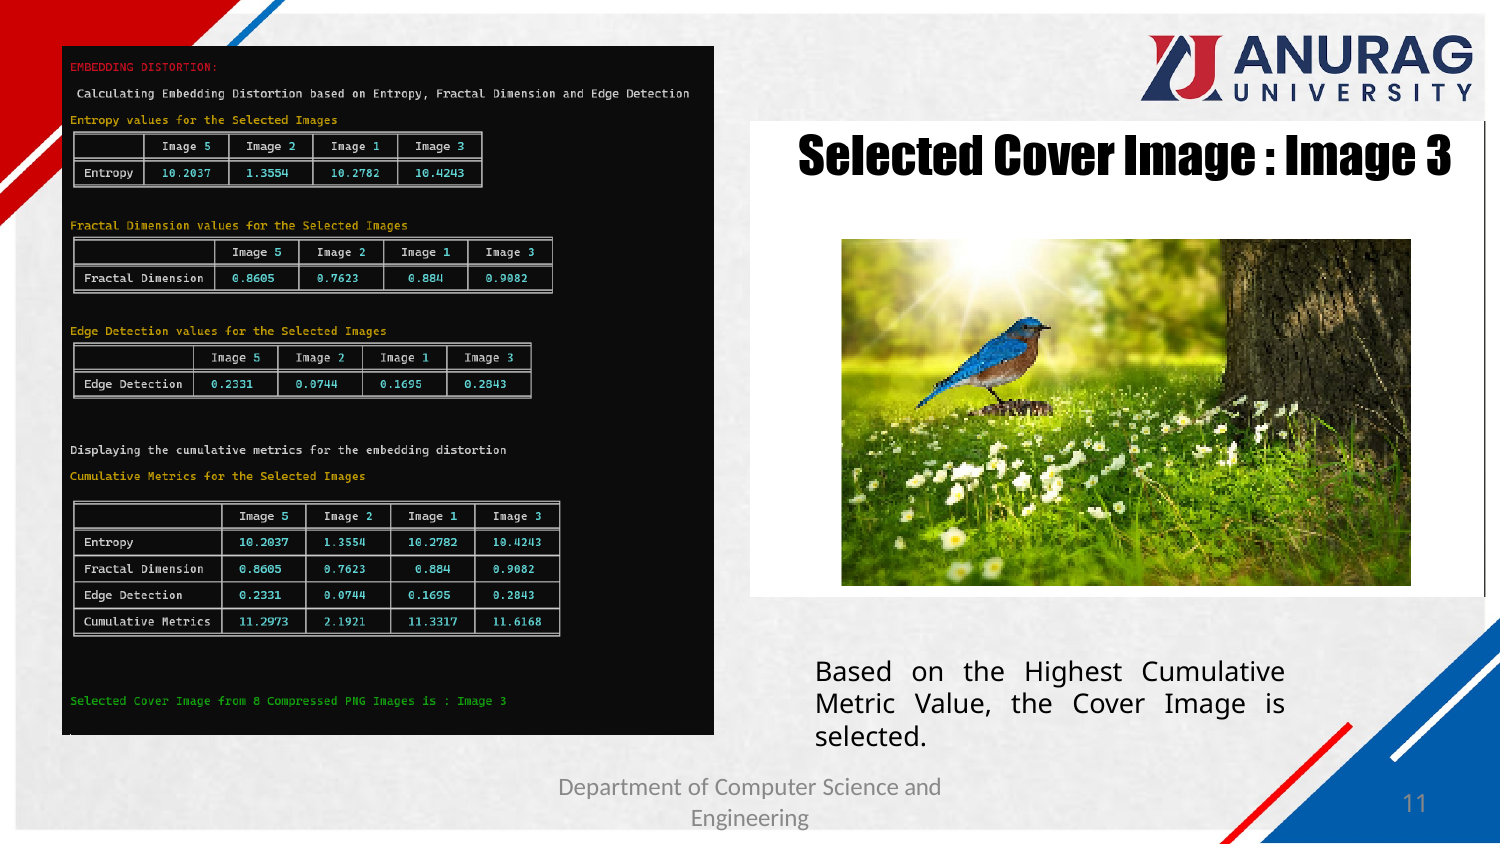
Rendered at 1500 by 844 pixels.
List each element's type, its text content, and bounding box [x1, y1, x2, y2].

picture [0, 0, 1500, 844]
footer Department of Computer Science and Engineering [556, 774, 944, 835]
text_box Based on the Highest Cumulative Metric Value, the Cover Image is selected. [800, 646, 1300, 759]
slide_number 11 [1385, 787, 1450, 822]
